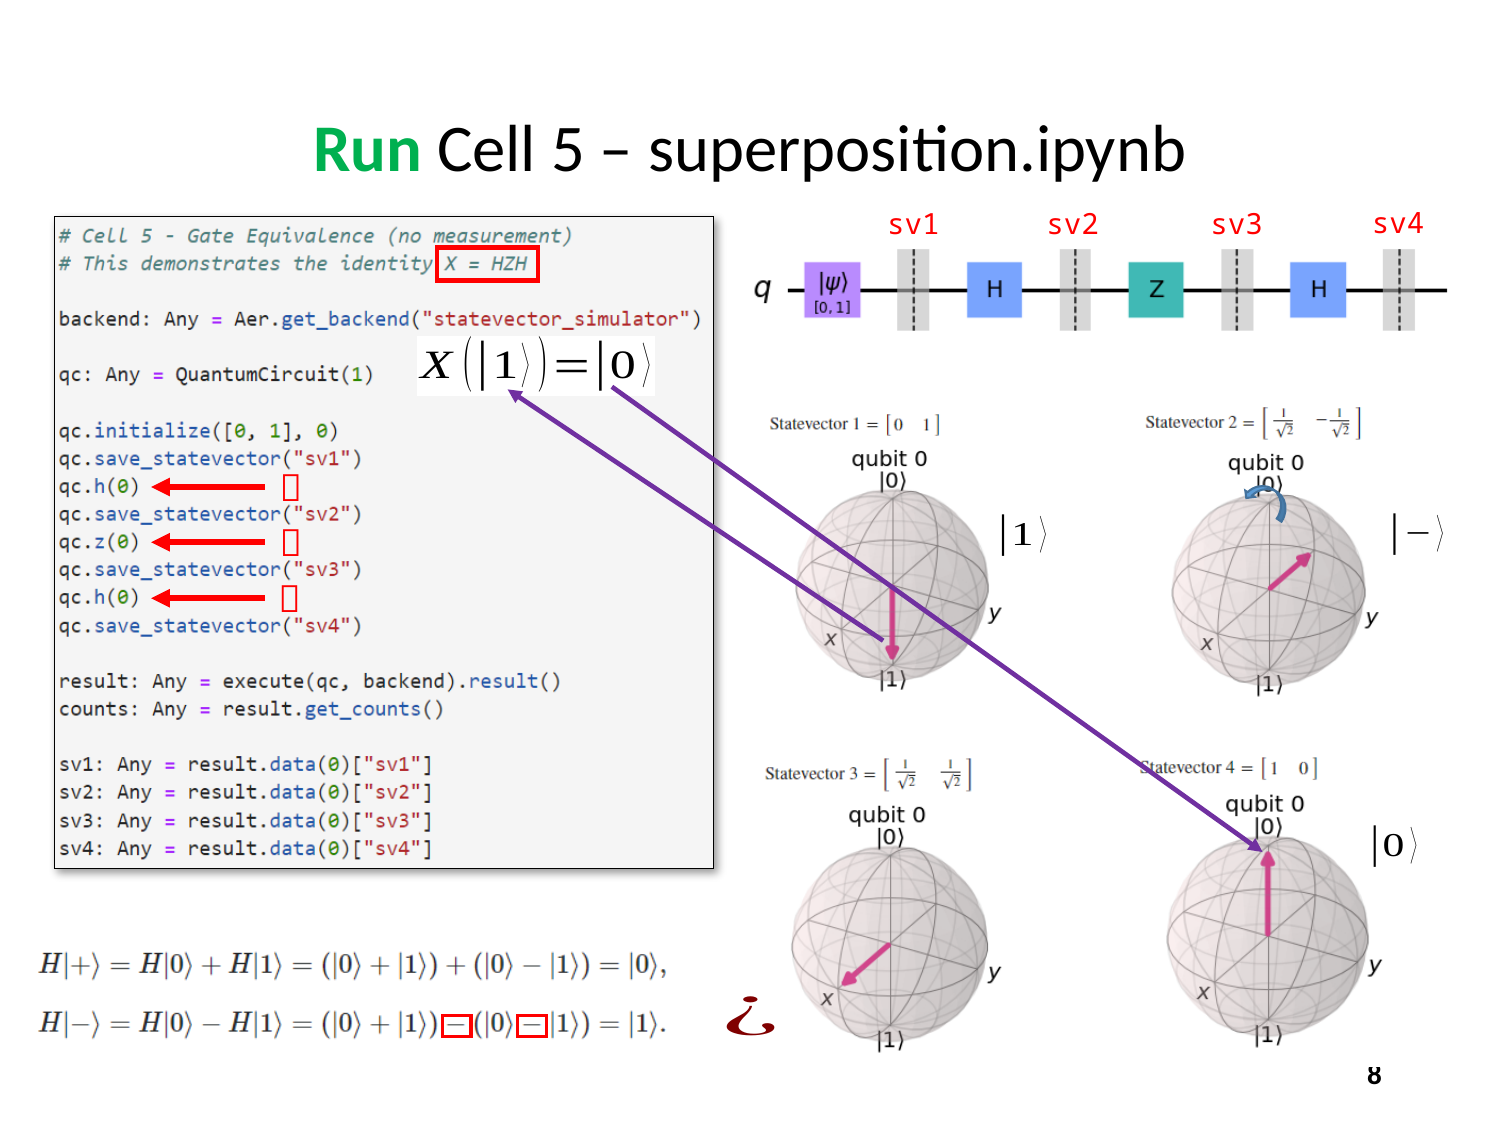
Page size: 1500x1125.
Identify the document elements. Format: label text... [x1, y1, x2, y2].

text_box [151, 456, 328, 511]
text_box sv3 [1193, 198, 1280, 230]
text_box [151, 567, 327, 629]
text_box sv1 [870, 198, 957, 230]
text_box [507, 389, 611, 641]
text_box sv4 [1354, 197, 1442, 230]
picture [26, 938, 681, 1053]
picture [54, 216, 714, 870]
picture [749, 230, 1459, 344]
title Run Cell 5 – superposition.ipynb [103, 59, 1397, 241]
text_box sv2 [1029, 198, 1116, 230]
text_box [611, 386, 1263, 853]
slide_number 8 [1059, 1042, 1397, 1103]
picture [1263, 391, 1397, 713]
picture [1128, 745, 1408, 1068]
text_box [151, 511, 328, 573]
picture [747, 853, 1020, 1066]
